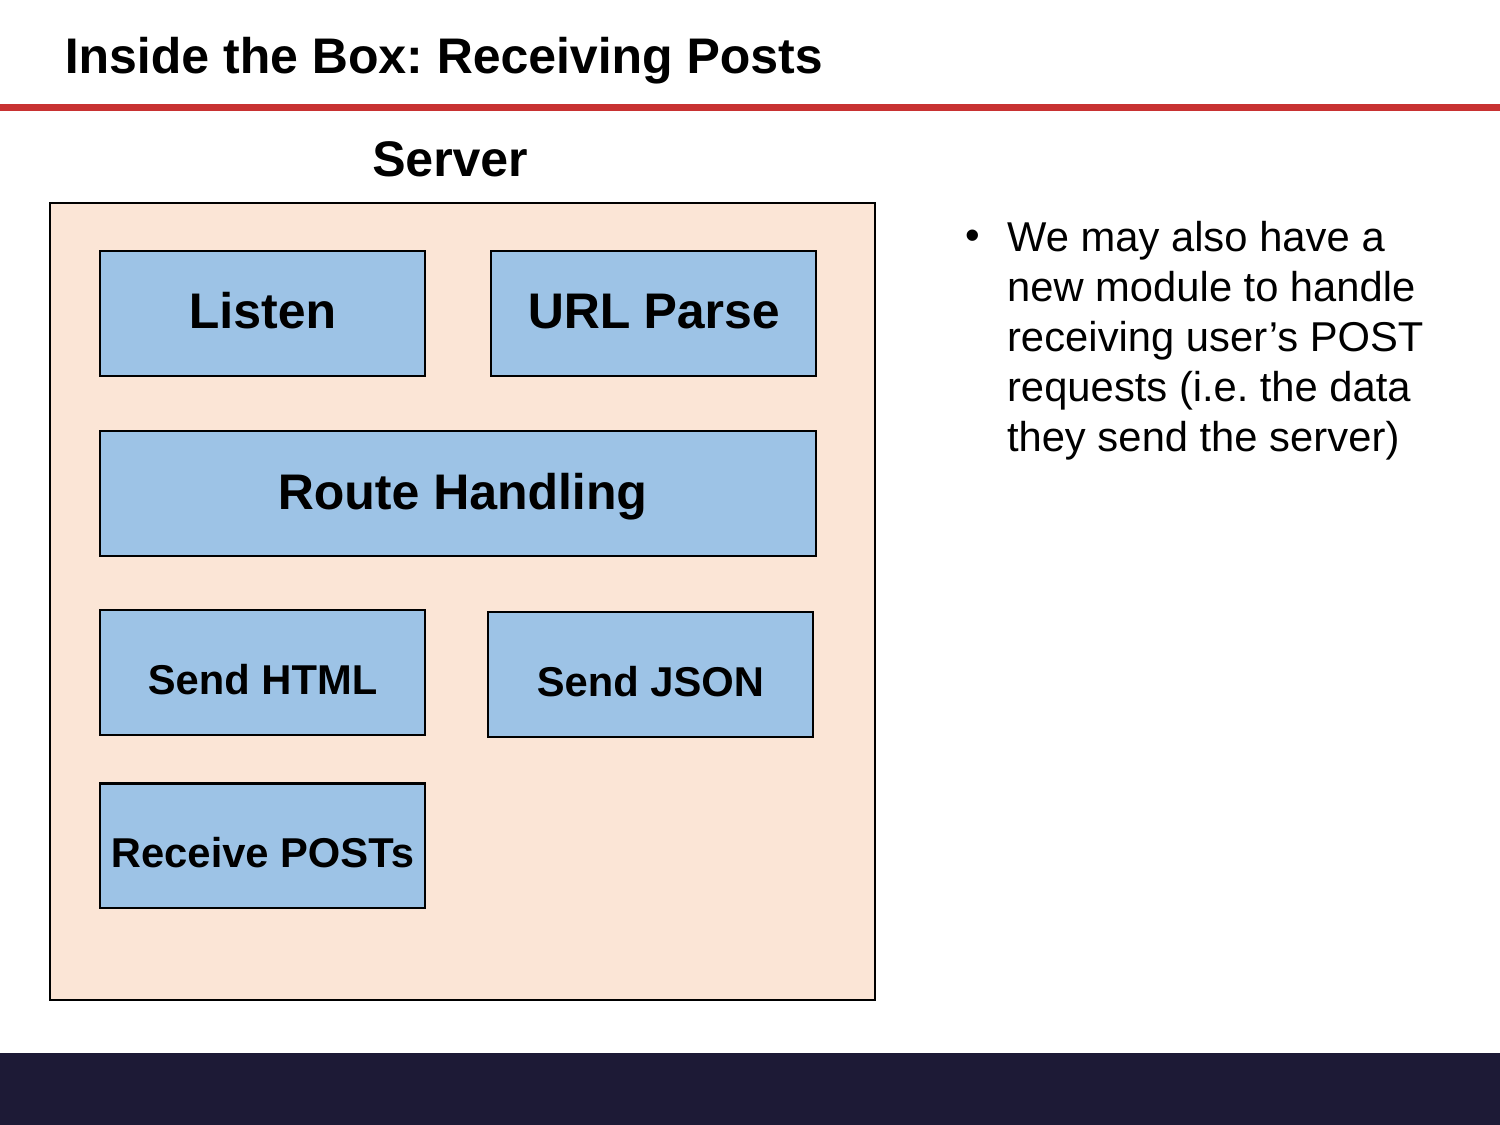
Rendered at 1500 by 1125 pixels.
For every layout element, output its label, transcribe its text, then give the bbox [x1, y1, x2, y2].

text_box [487, 731, 814, 738]
text_box Receive POSTs [0, 818, 543, 903]
text_box Send JSON [370, 647, 931, 731]
text_box [490, 250, 817, 271]
text_box [99, 729, 426, 736]
text_box [99, 430, 817, 557]
text_box [49, 729, 876, 1001]
text_box [49, 356, 876, 647]
text_box Listen [0, 271, 373, 356]
text_box Server [169, 118, 731, 203]
text_box [99, 356, 426, 377]
text_box URL Parse [373, 271, 934, 356]
text_box [49, 202, 876, 271]
text_box We may also have a new module to handle receiving user’s POST requests (i.e. the data they send the server) [949, 202, 1463, 557]
text_box Route Handling [182, 452, 743, 536]
text_box [99, 250, 426, 271]
text_box [99, 782, 426, 818]
text_box Inside the Box: Receiving Posts [50, 16, 913, 91]
text_box [99, 903, 426, 909]
text_box [490, 356, 817, 377]
text_box [99, 609, 426, 645]
text_box [487, 611, 814, 647]
text_box Send HTML [0, 645, 487, 729]
